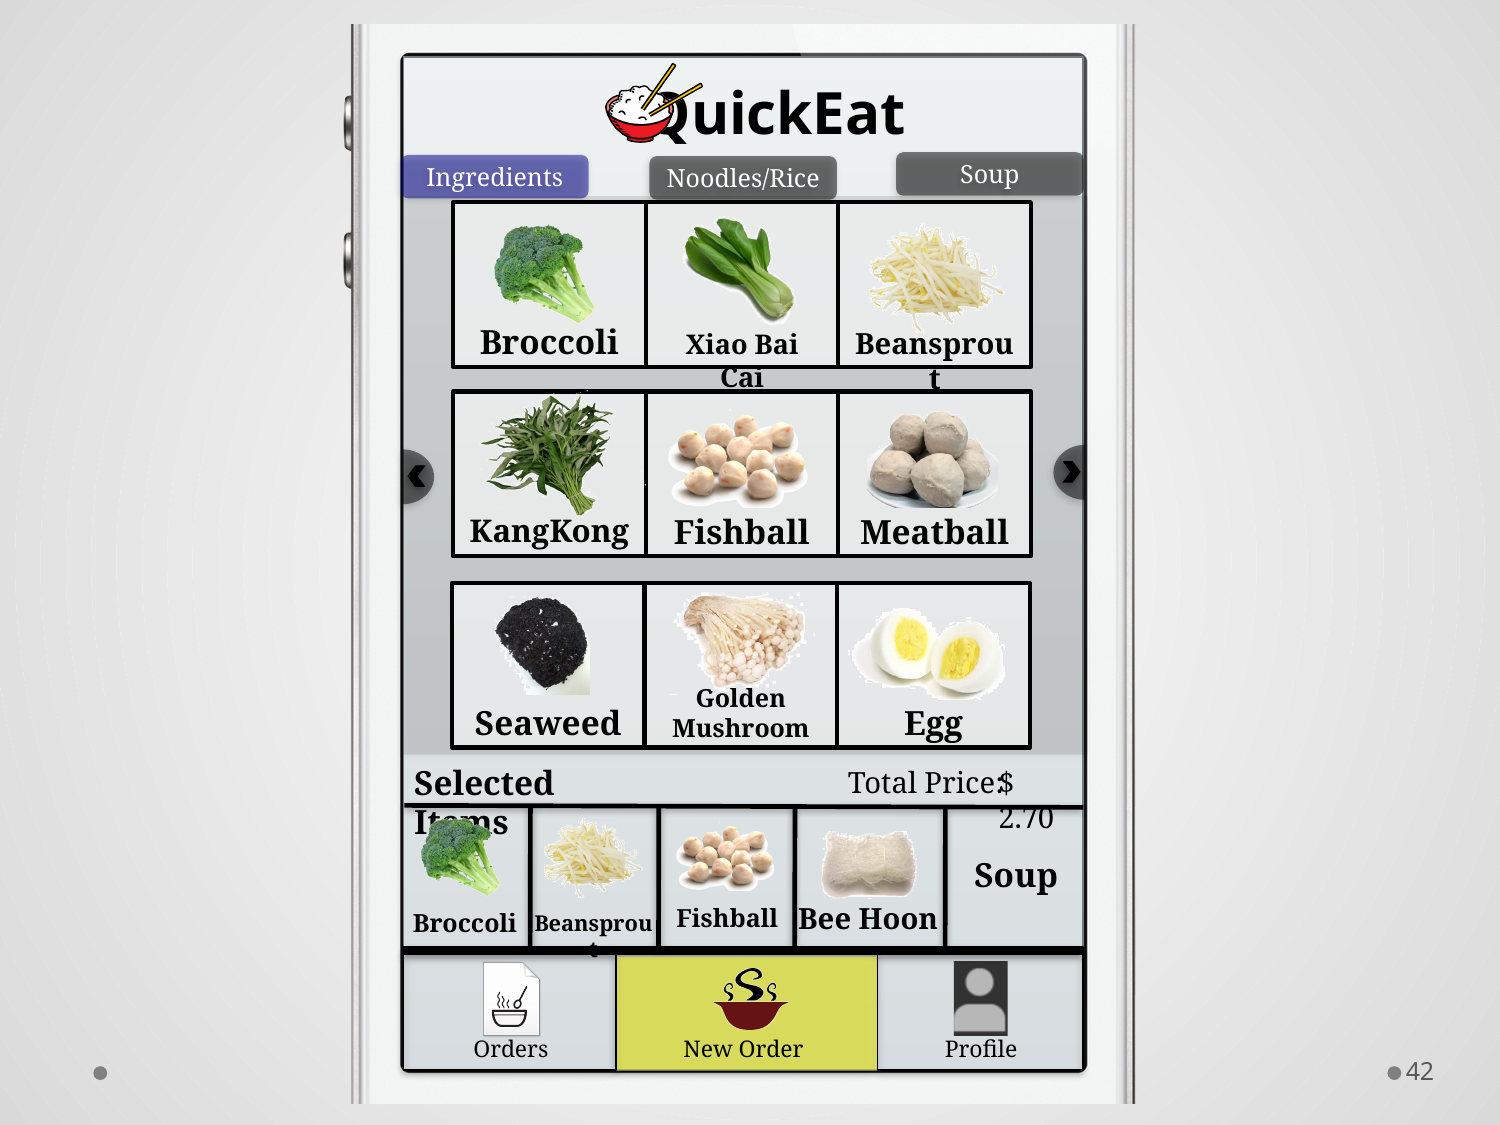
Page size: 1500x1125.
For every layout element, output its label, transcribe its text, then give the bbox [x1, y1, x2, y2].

picture [953, 960, 1008, 1036]
slide_number 42 [1401, 1042, 1494, 1103]
picture [542, 816, 644, 899]
picture [481, 961, 542, 1038]
picture [672, 818, 781, 891]
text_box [605, 63, 938, 155]
picture [713, 967, 790, 1030]
picture [421, 806, 504, 908]
picture [821, 831, 918, 900]
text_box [306, 24, 1183, 1104]
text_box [370, 201, 1117, 751]
